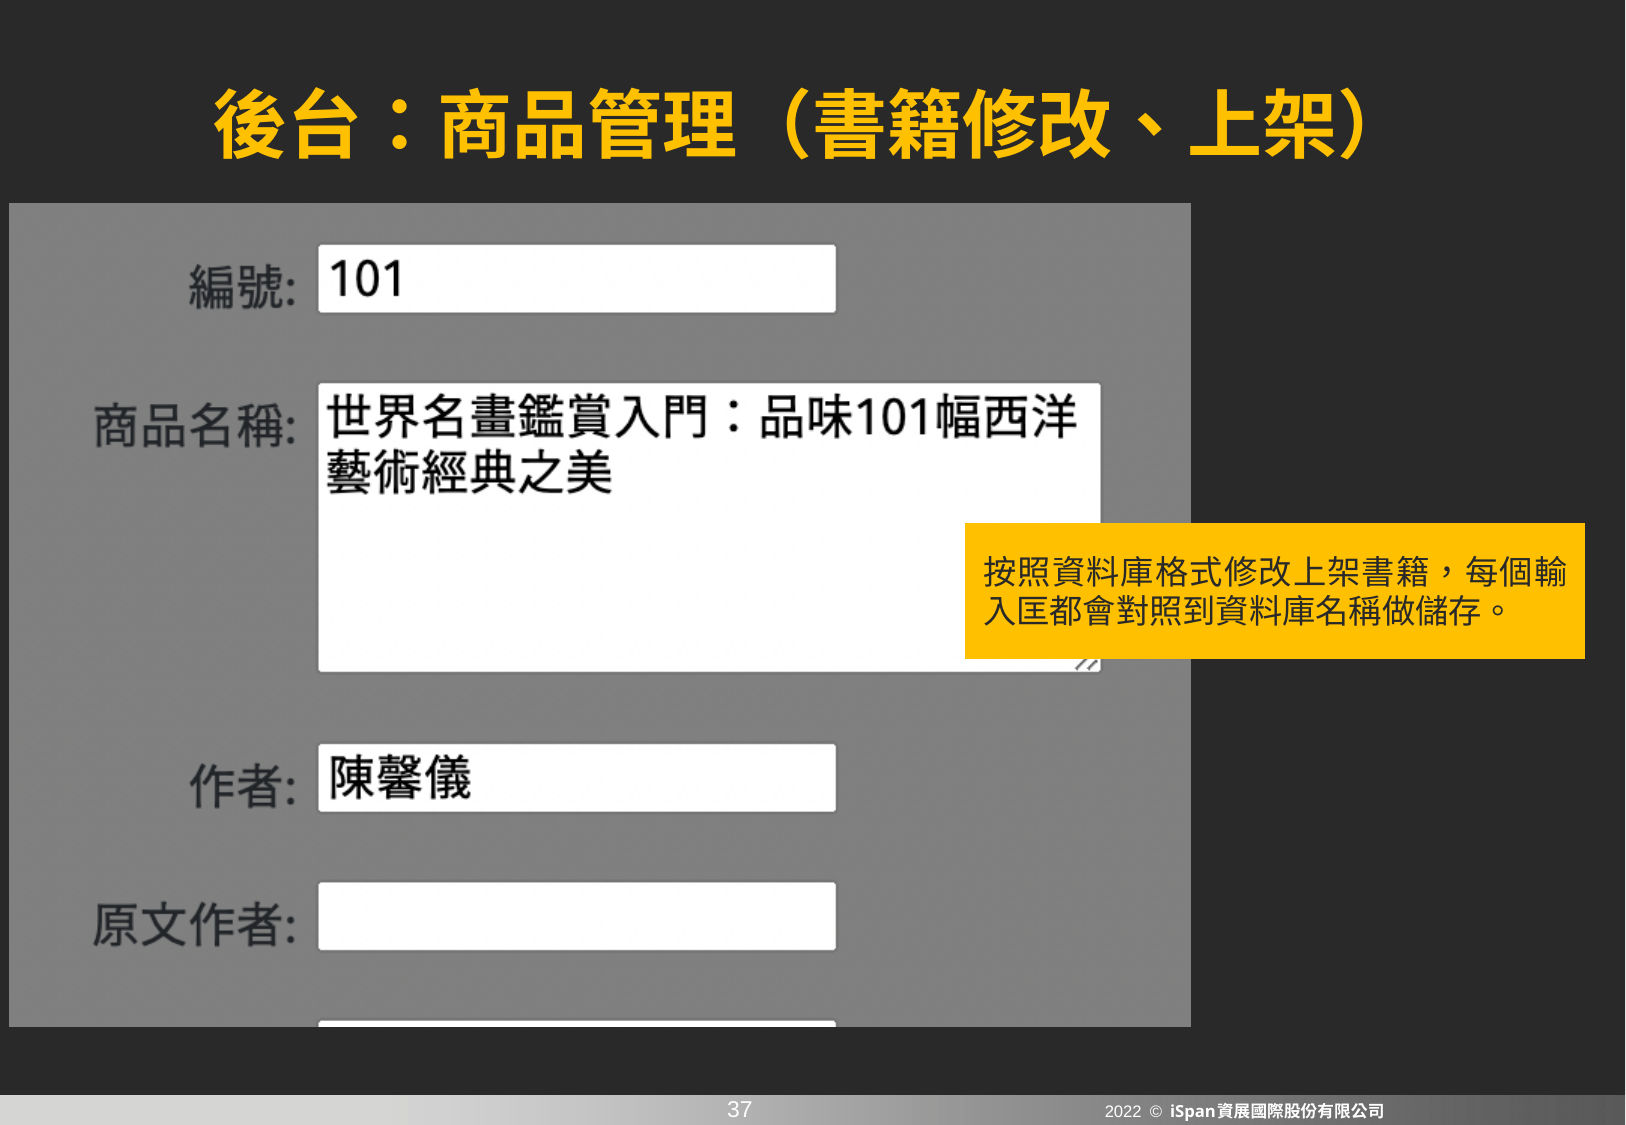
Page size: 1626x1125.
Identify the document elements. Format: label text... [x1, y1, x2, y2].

text_box 後台：商品管理（書籍修改、上架） [103, 65, 1522, 180]
text_box 按照資料庫格式修改上架書籍，每個輸入匡都會對照到資料庫名稱做儲存。 [1191, 525, 1583, 656]
picture [0, 0, 1626, 1125]
